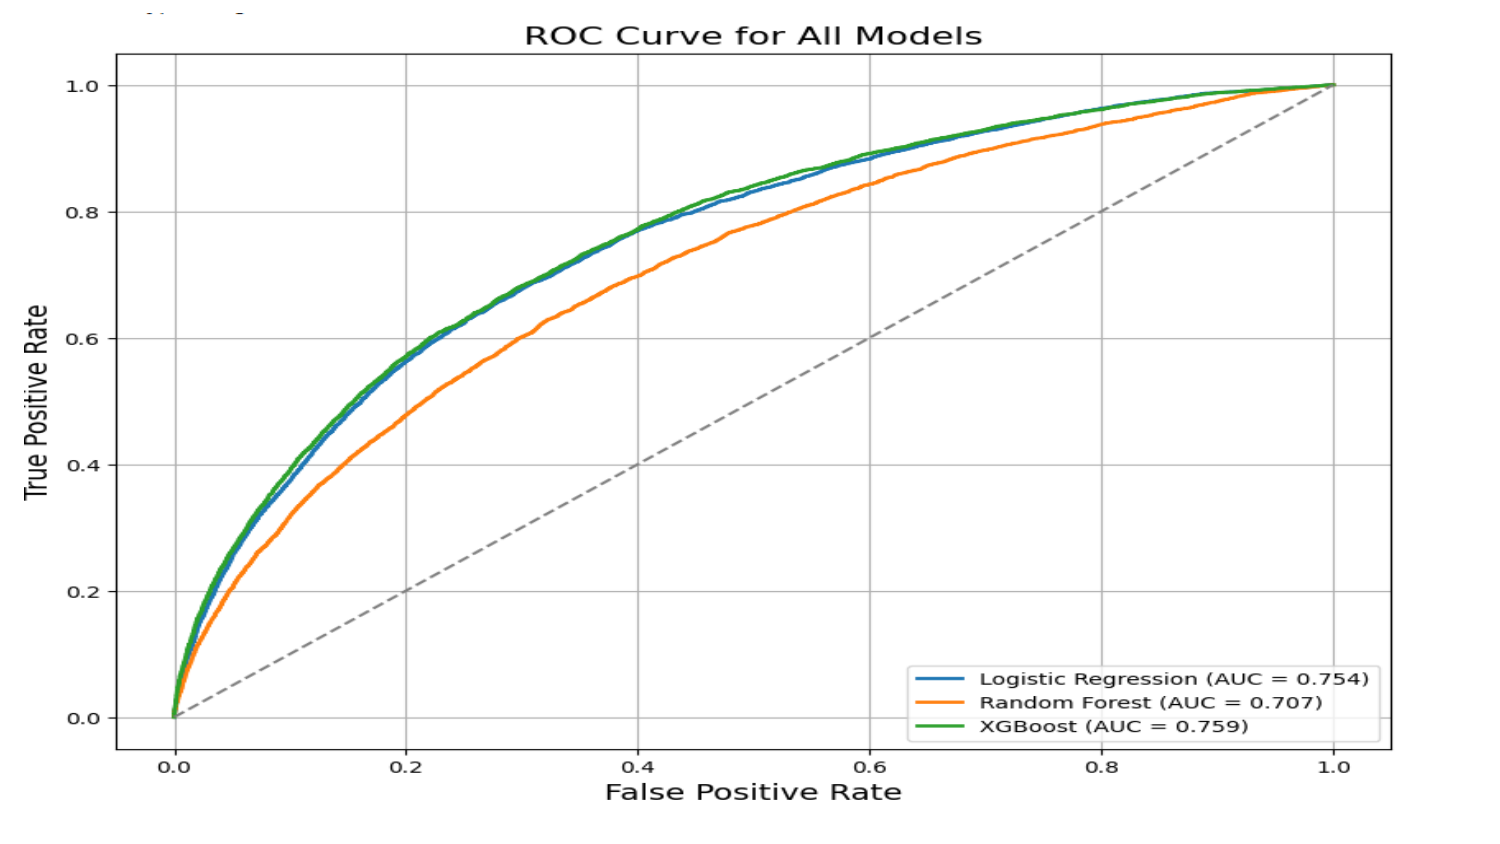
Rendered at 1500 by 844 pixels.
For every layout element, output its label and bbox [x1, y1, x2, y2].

picture [24, 13, 1437, 809]
